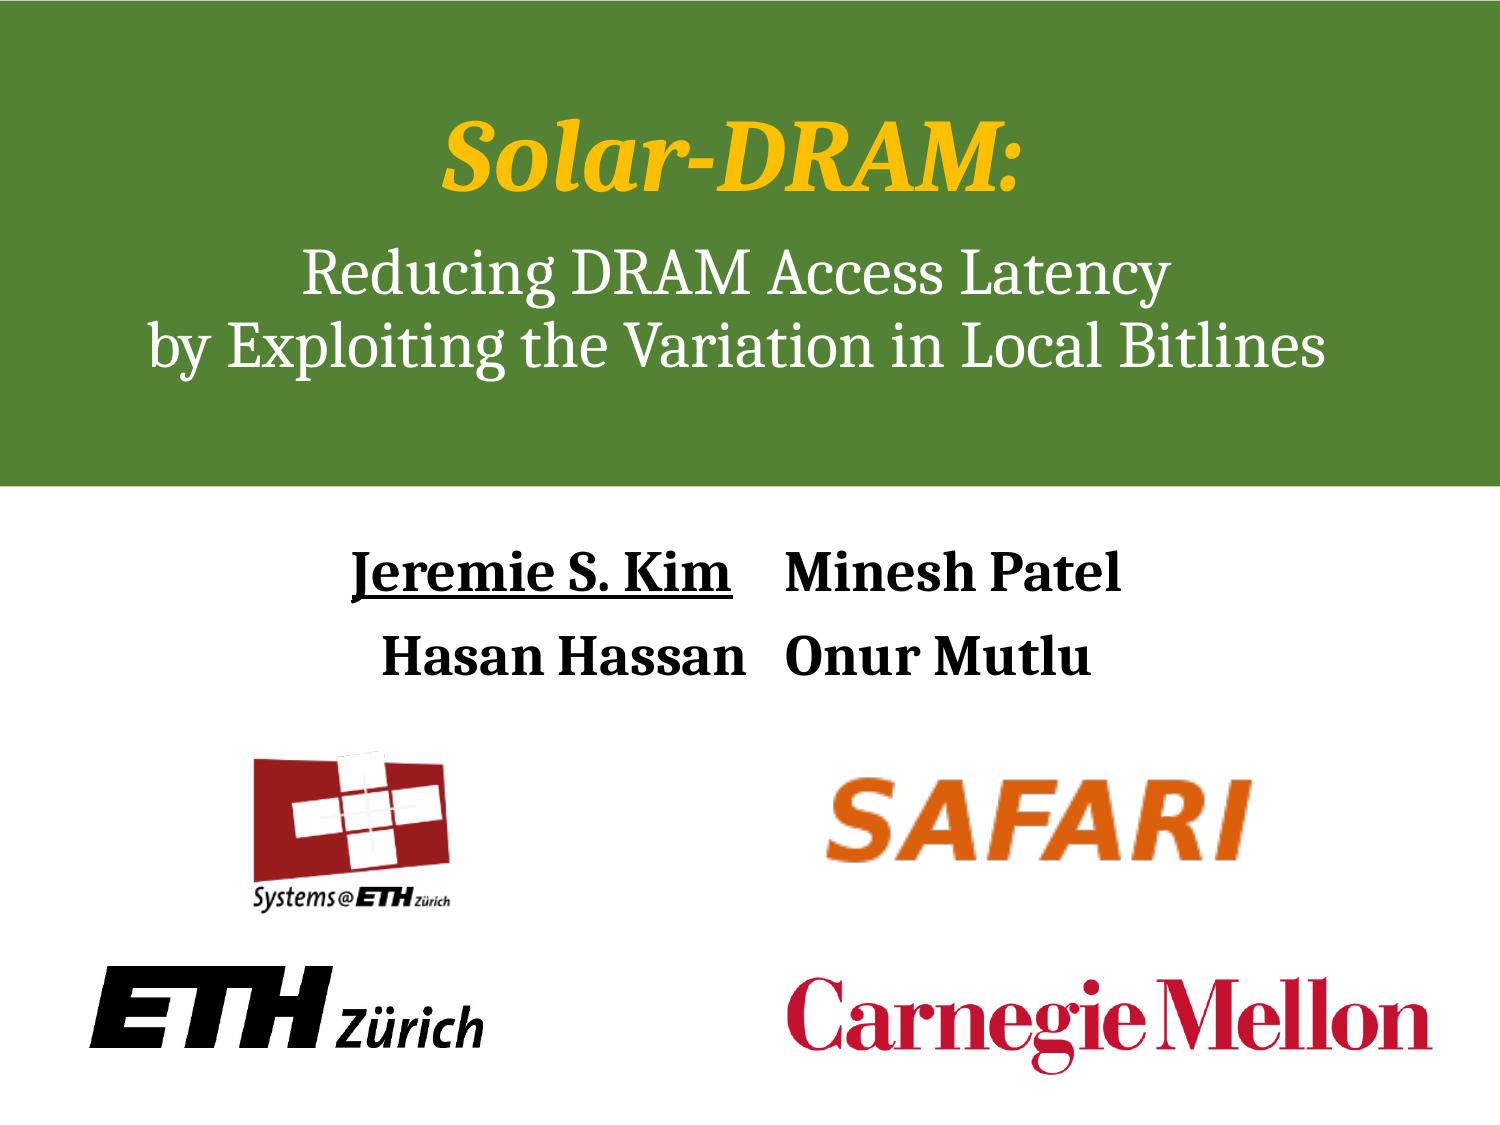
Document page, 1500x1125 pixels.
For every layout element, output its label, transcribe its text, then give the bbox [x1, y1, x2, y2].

text_box [0, 0, 1500, 487]
picture [89, 966, 483, 1048]
title Solar-DRAM: Reducing DRAM Access Latency by Exploiting the Variation in Local Bitlines [37, 0, 1452, 389]
picture [241, 746, 459, 932]
picture [773, 969, 1444, 1080]
text_box Jeremie S. Kim Minesh Patel Hasan Hassan Onur Mutlu [37, 554, 1463, 674]
picture [823, 758, 1268, 888]
